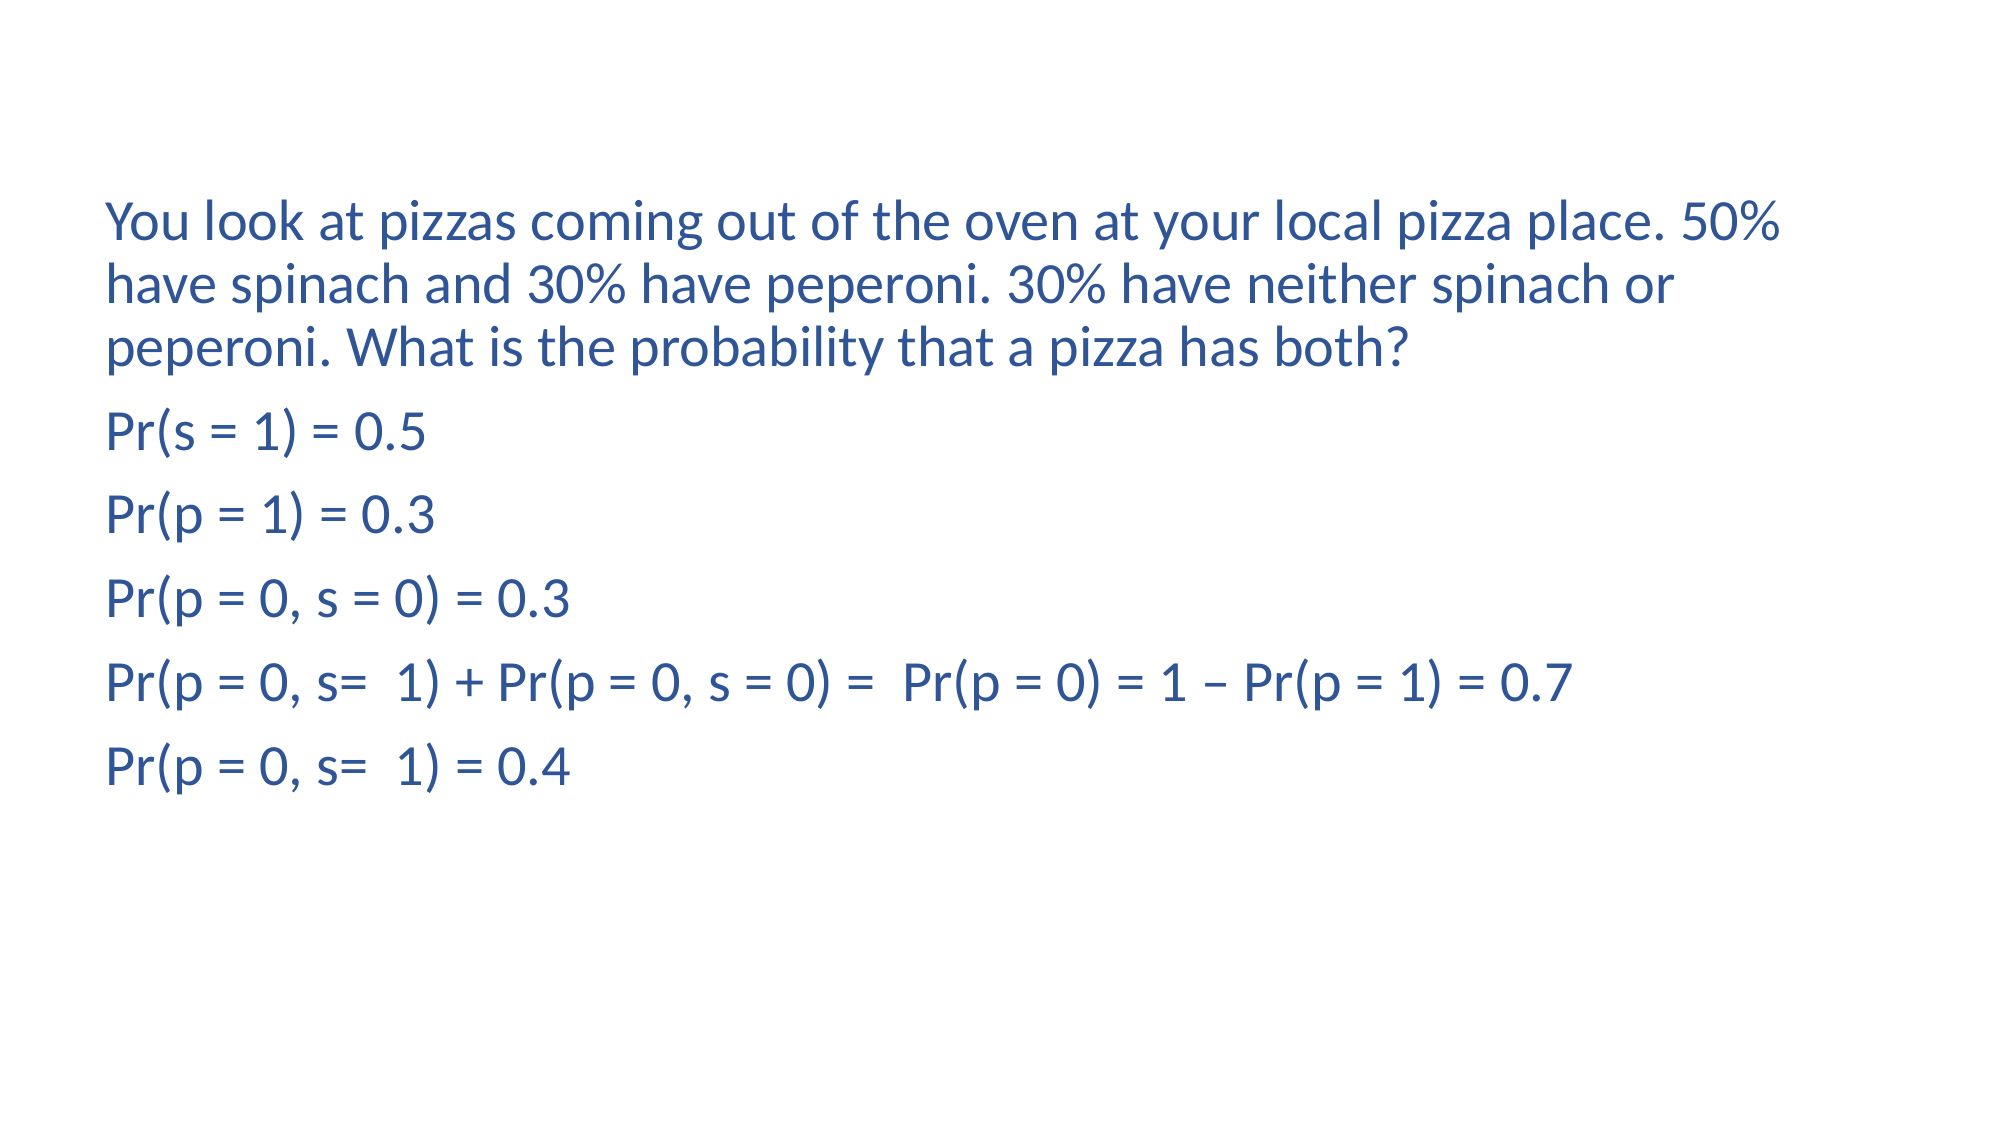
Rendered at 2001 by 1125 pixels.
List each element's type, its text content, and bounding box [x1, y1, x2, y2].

list You look at pizzas coming out of the oven at your local pizza place. 50% have spinach and 30% have peperoni. 30% have neither spinach or peperoni. What is the probability that a pizza has both? Pr(s = 1) = 0.5 Pr(p = 1) = 0.3 Pr(p = 0, s = 0) = 0.3 Pr(p = 0, s= 1) + Pr(p = 0, s = 0) = Pr(p = 0) = 1 – Pr(p = 1) = 0.7 Pr(p = 0, s= 1) = 0.4 [90, 182, 1816, 1125]
